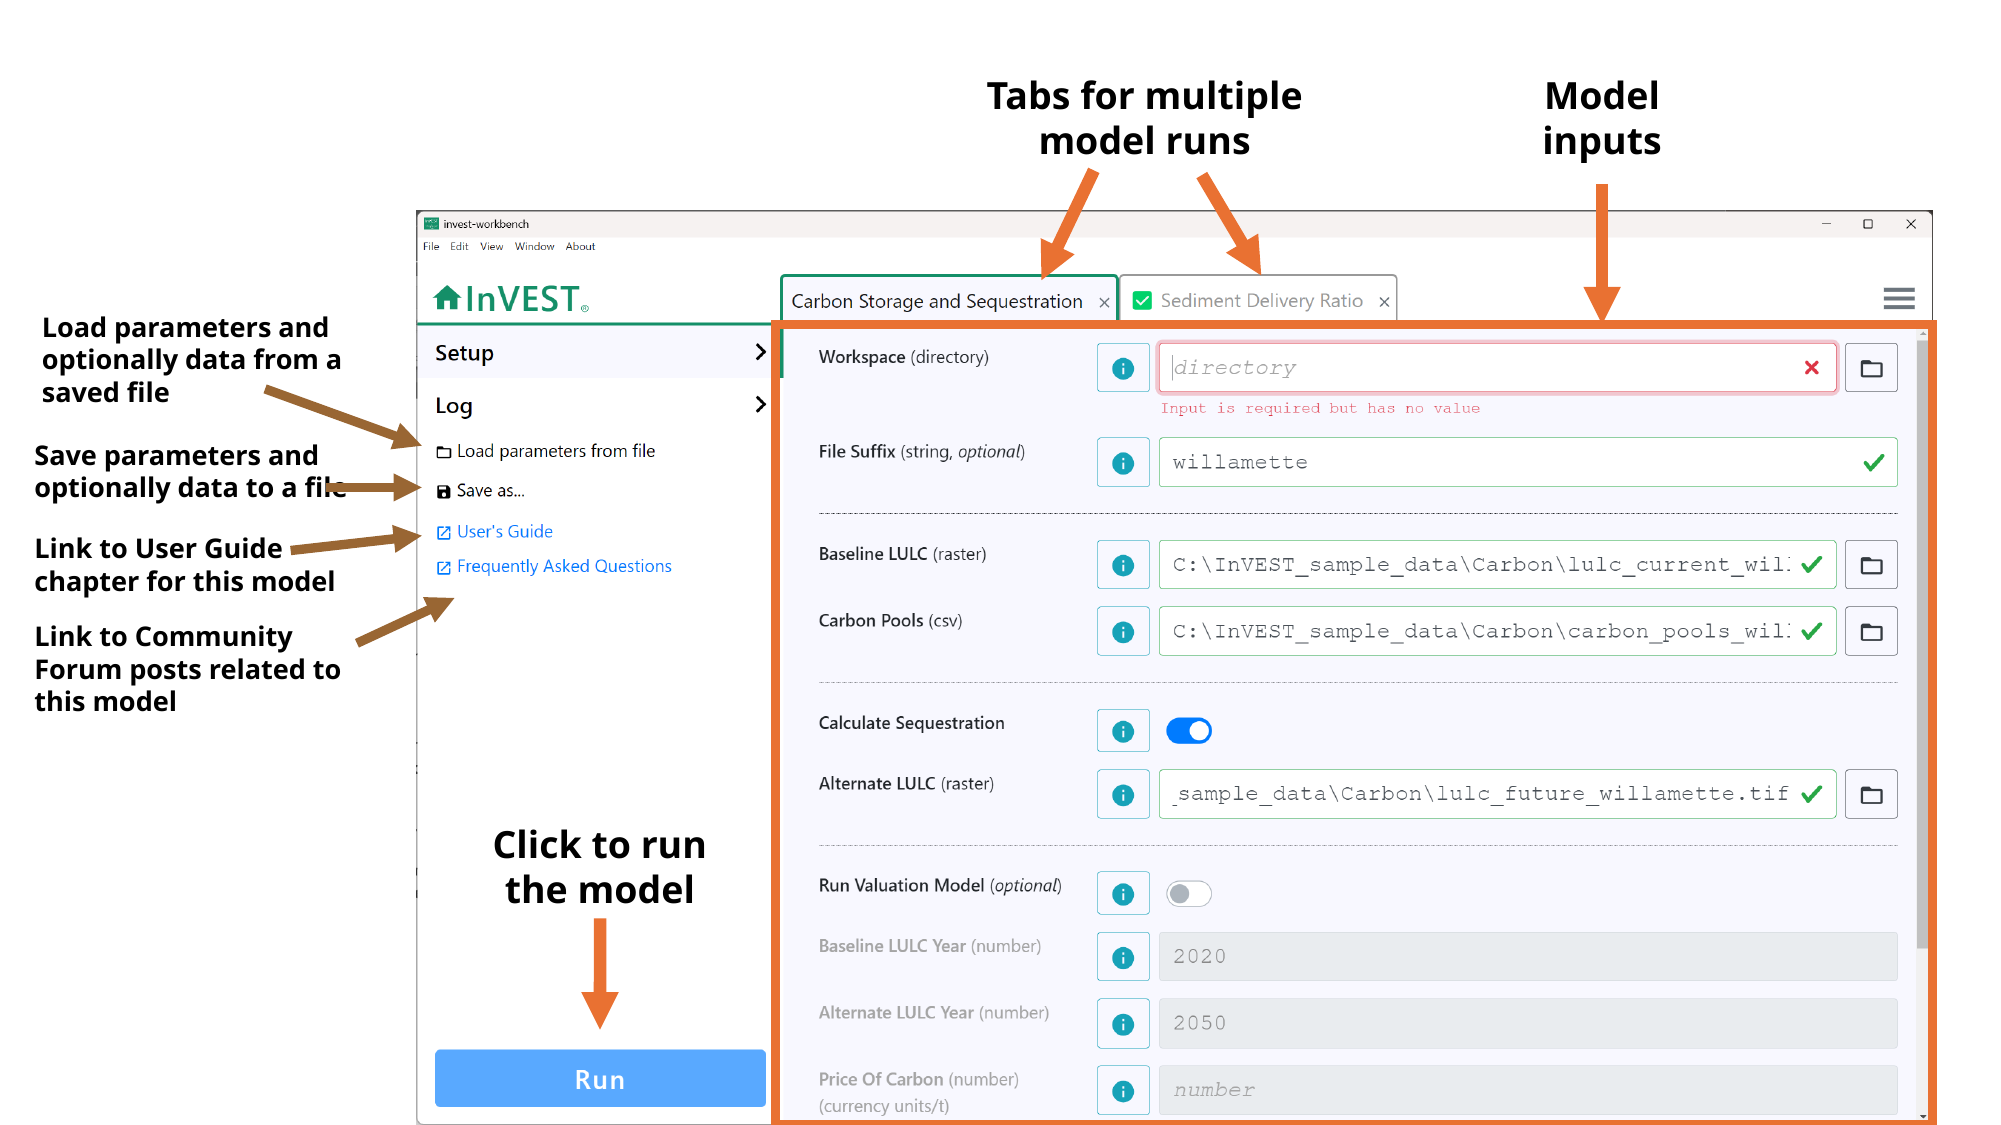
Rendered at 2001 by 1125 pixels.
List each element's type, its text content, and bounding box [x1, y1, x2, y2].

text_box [264, 388, 423, 447]
text_box Load parameters and optionally data from a saved file [27, 303, 363, 416]
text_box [356, 597, 455, 644]
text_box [290, 535, 423, 552]
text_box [1040, 169, 1095, 281]
text_box Link to Community Forum posts related to this model [19, 612, 383, 725]
text_box Model inputs [1527, 64, 1677, 170]
text_box Link to User Guide chapter for this model [19, 524, 383, 604]
text_box Tabs for multiple model runs [971, 64, 1318, 170]
text_box Save parameters and optionally data to a file [19, 430, 383, 511]
picture [415, 209, 1933, 1125]
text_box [1201, 174, 1262, 276]
